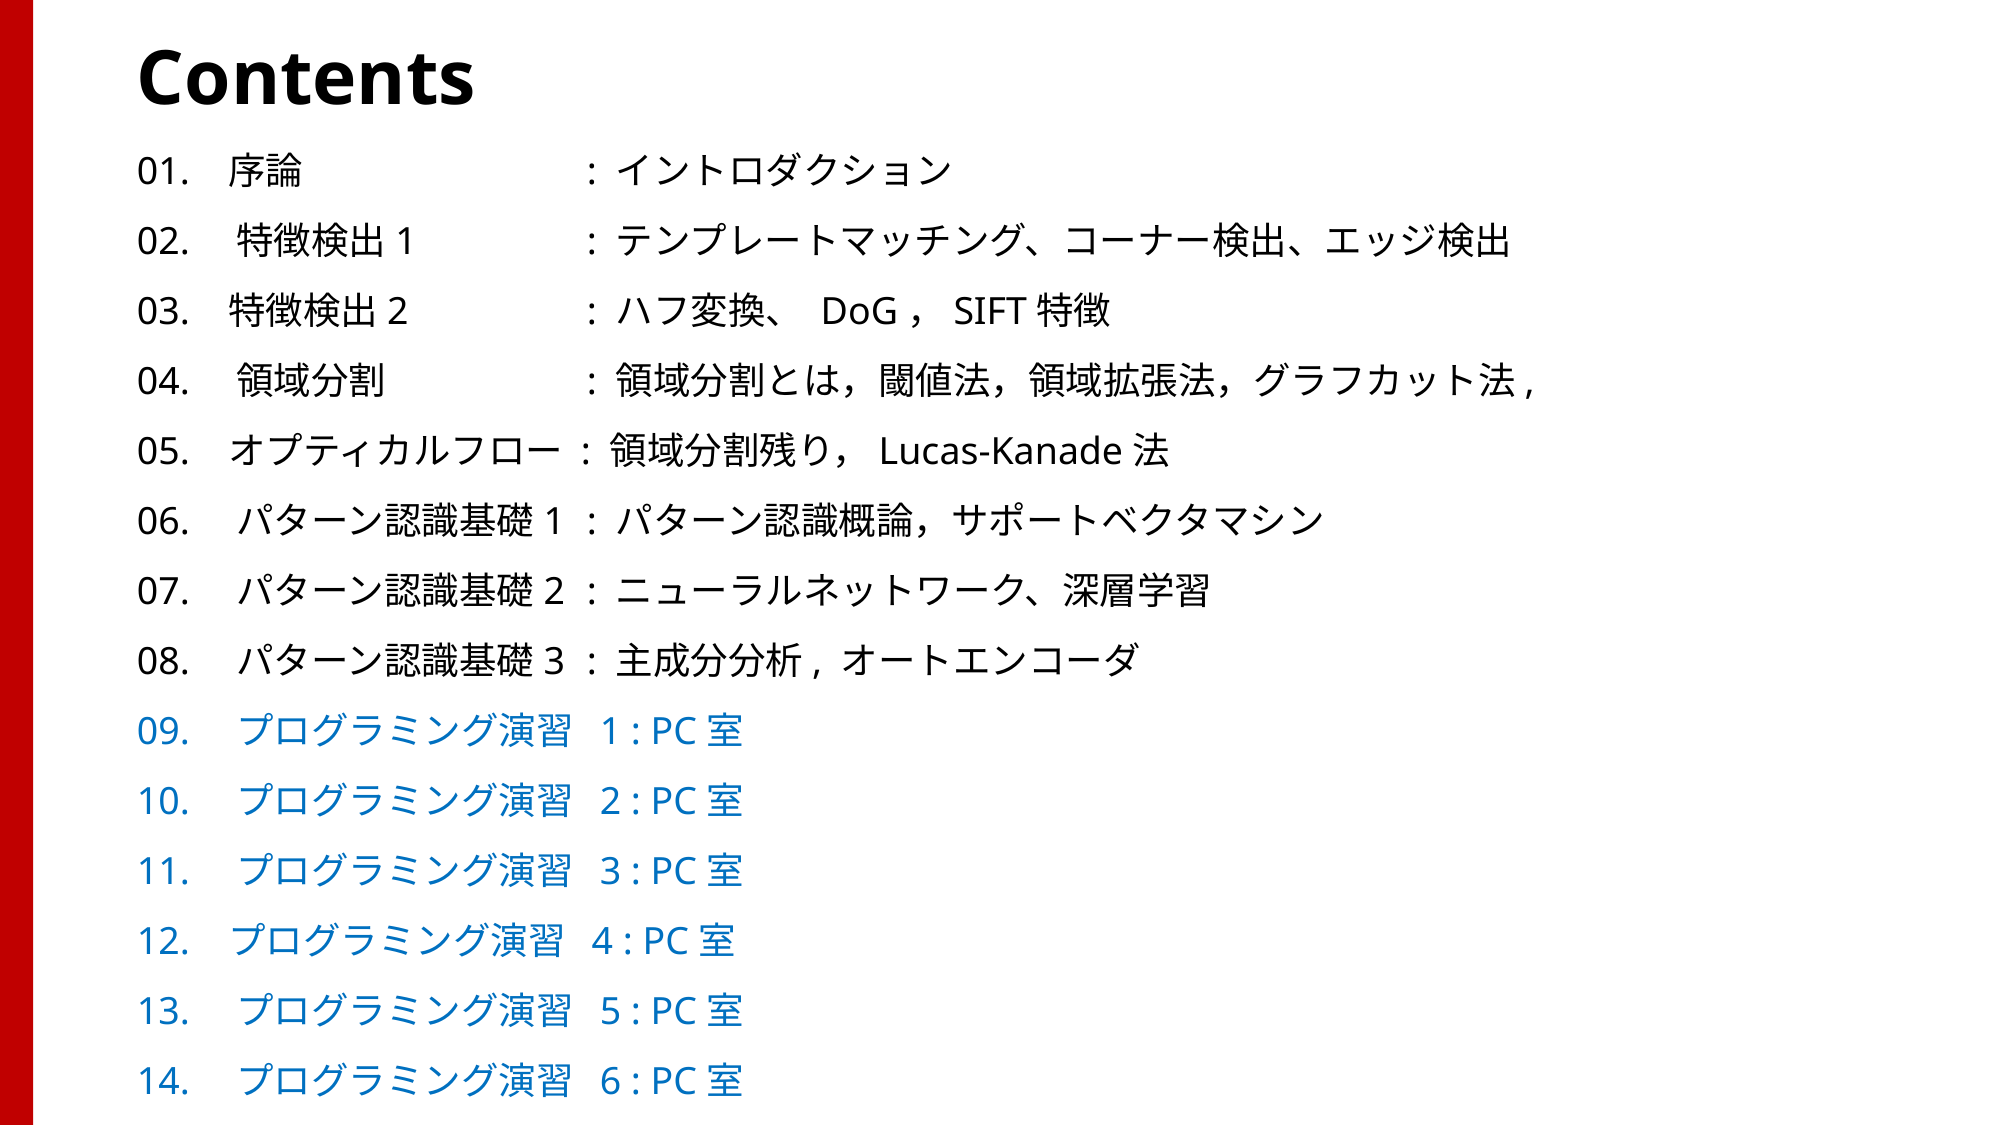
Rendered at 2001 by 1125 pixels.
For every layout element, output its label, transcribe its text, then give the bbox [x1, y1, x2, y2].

title Contents [121, 20, 1716, 139]
list 01. 序論 : イントロダクション 02. 特徴検出1 : テンプレートマッチング、コーナー検出、エッジ検出 03. 特徴検出2 : ハフ変換、 DoG，SIFT特徴 04. 領域分割 : 領域分割とは，閾値法，領域拡張法，グラフカット法, 05. オプティカルフロー : 領域分割残り，Lucas-Kanade法 06. パターン認識基礎1 : パターン認識概論，サポートベクタマシン 07. パターン認識基礎2 : ニューラルネットワーク、深層学習 08. パターン認識基礎3 : 主成分分析, オートエンコーダ 09. プログラミング演習 1 : PC室 10. プログラミング演習 2 : PC室 11. プログラミング演習 3 : PC室 12. プログラミング演習 4 : PC室 13. プログラミング演習 5 : PC室 14. プログラミング演習 6 : PC室 [121, 139, 1981, 1125]
